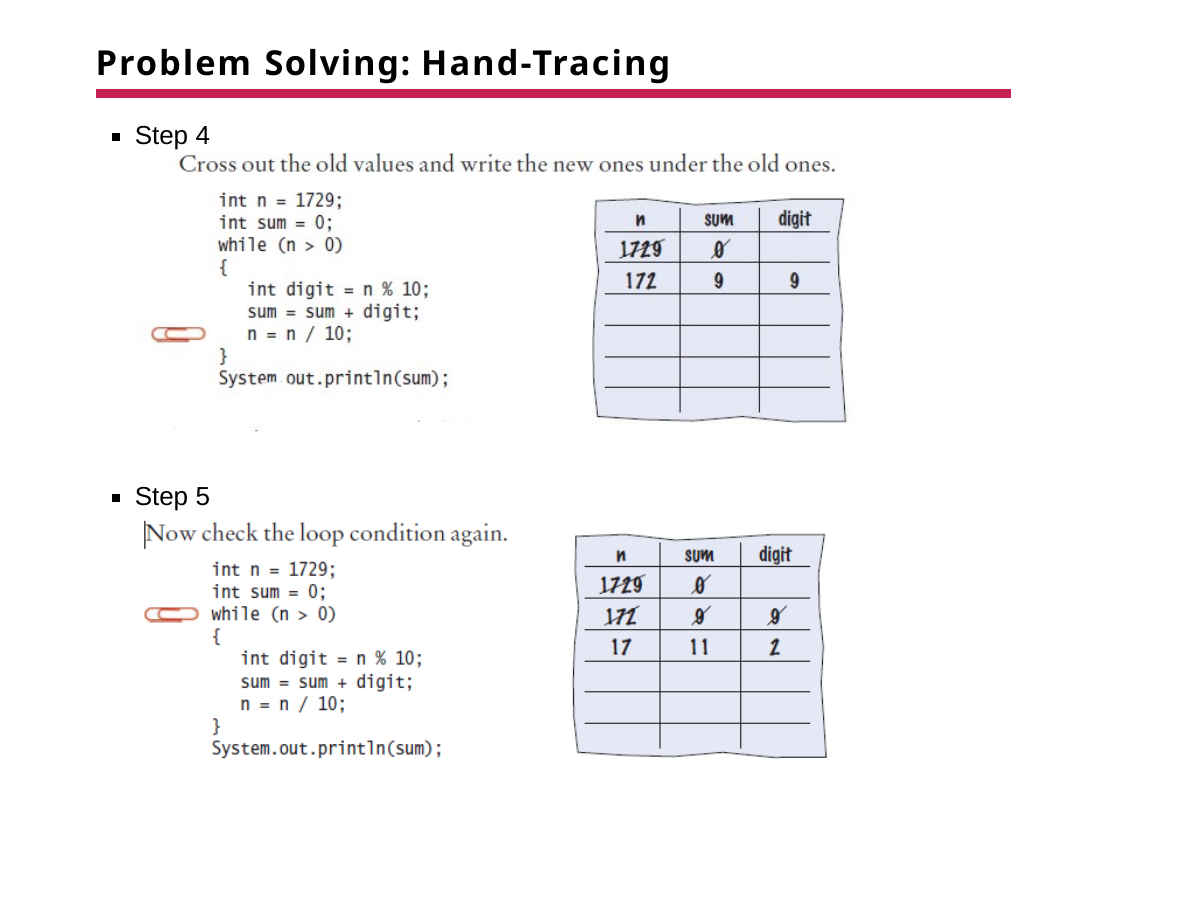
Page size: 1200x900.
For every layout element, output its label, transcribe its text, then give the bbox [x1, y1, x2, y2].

title Problem Solving: Hand-Tracing [93, 40, 1107, 192]
text_box [552, 525, 843, 772]
text_box Step 4 [132, 118, 213, 150]
text_box [135, 153, 886, 464]
text_box [135, 514, 553, 772]
text_box Step 5 [132, 479, 213, 511]
